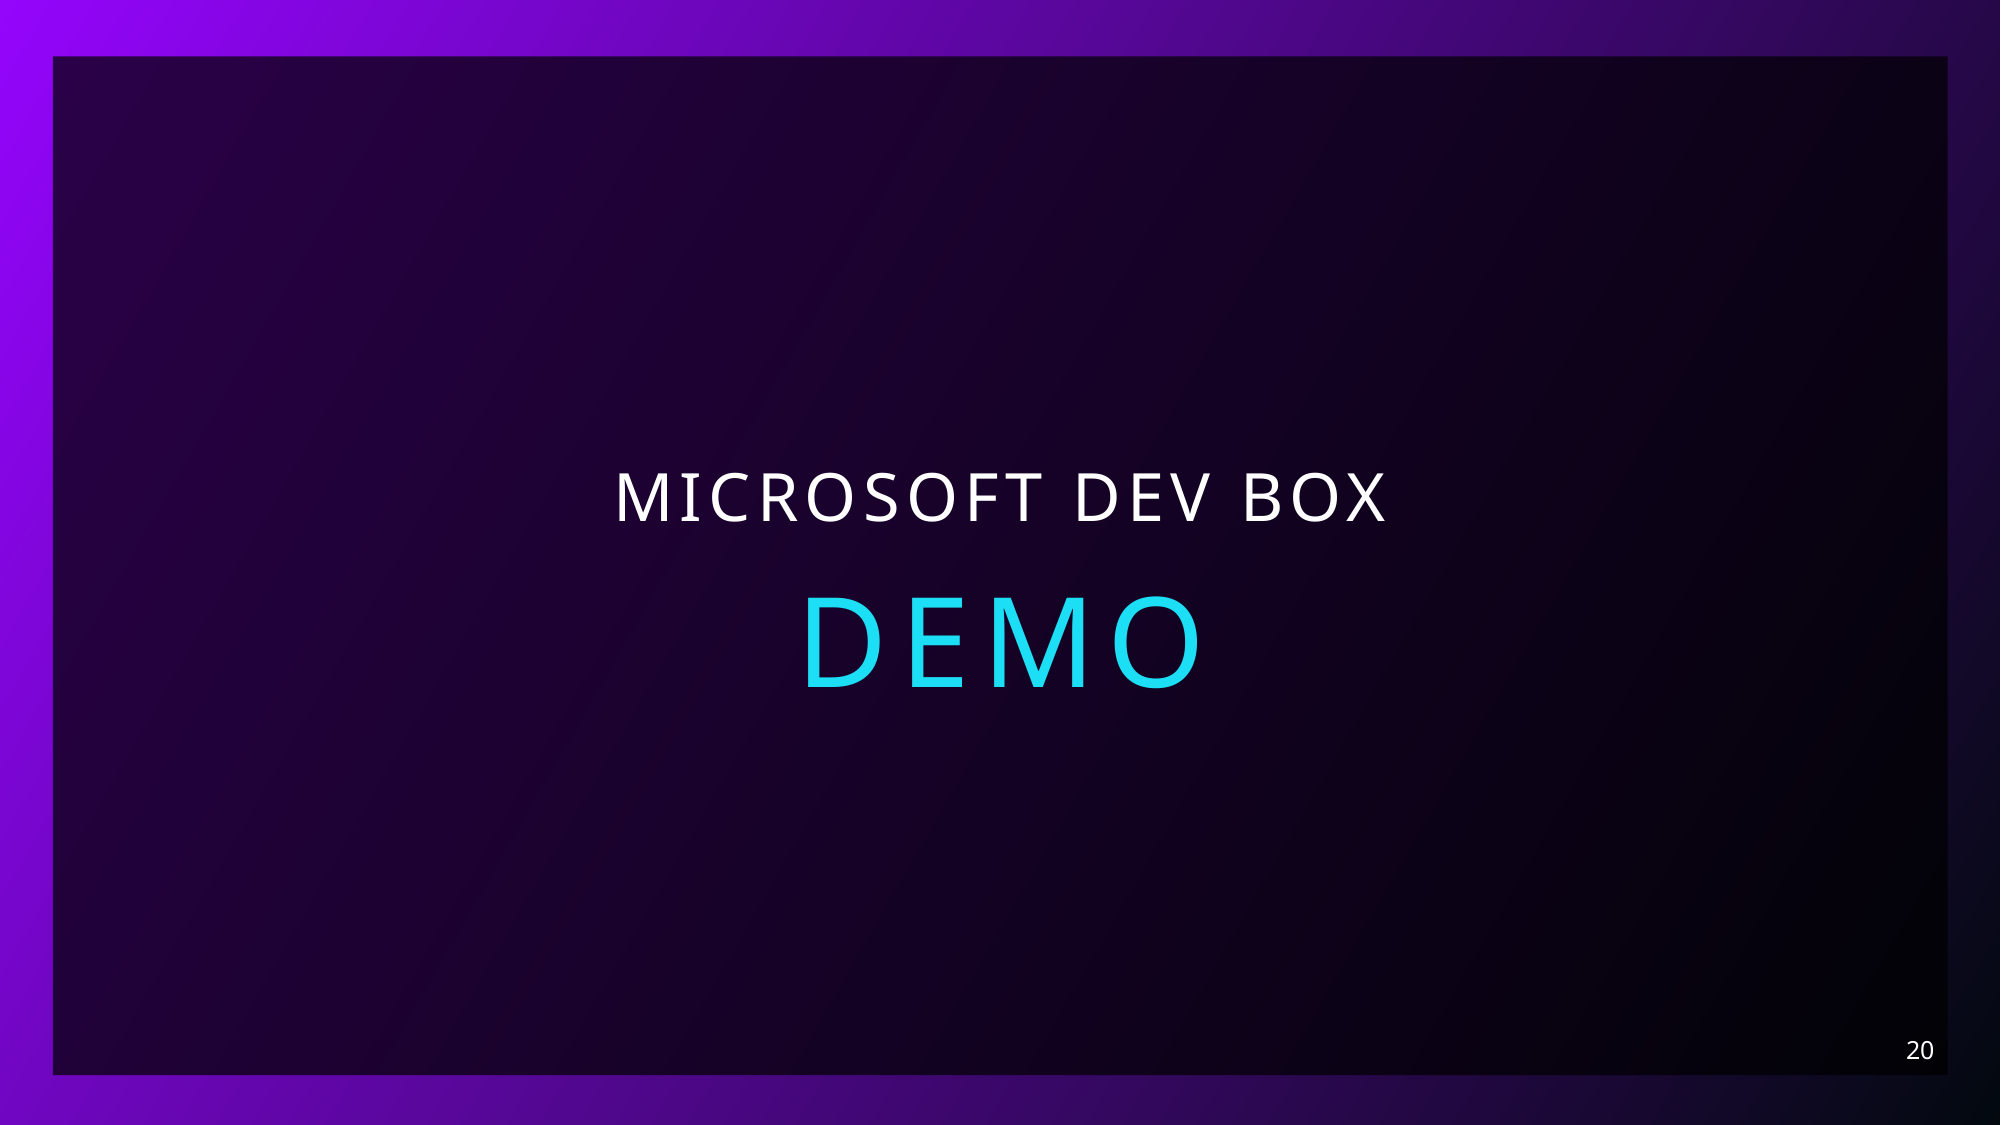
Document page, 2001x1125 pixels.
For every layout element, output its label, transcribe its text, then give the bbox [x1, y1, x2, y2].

title MICROSOFT DEV BOX [52, 95, 1948, 544]
slide_number 20 [1499, 1021, 1950, 1082]
subtitle DEMO [52, 571, 1950, 964]
